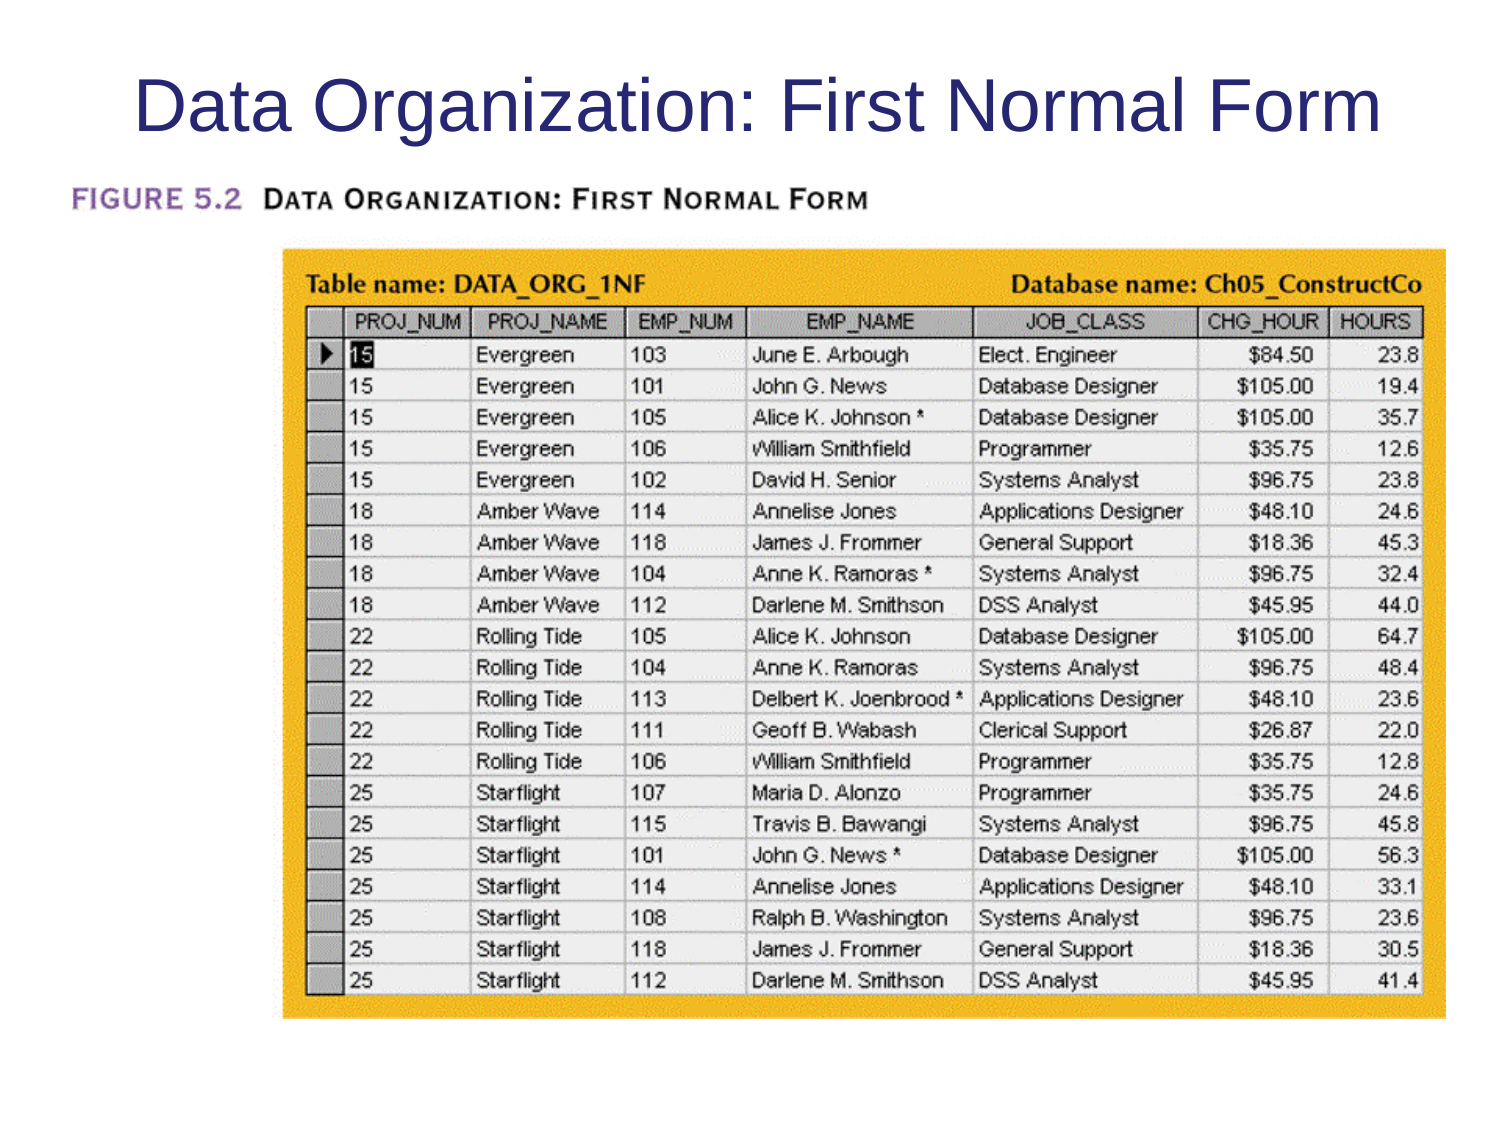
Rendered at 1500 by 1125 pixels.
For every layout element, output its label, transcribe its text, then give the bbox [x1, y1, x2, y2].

text_box Data Organization: First Normal Form [118, 49, 1399, 155]
picture [71, 187, 1446, 1019]
